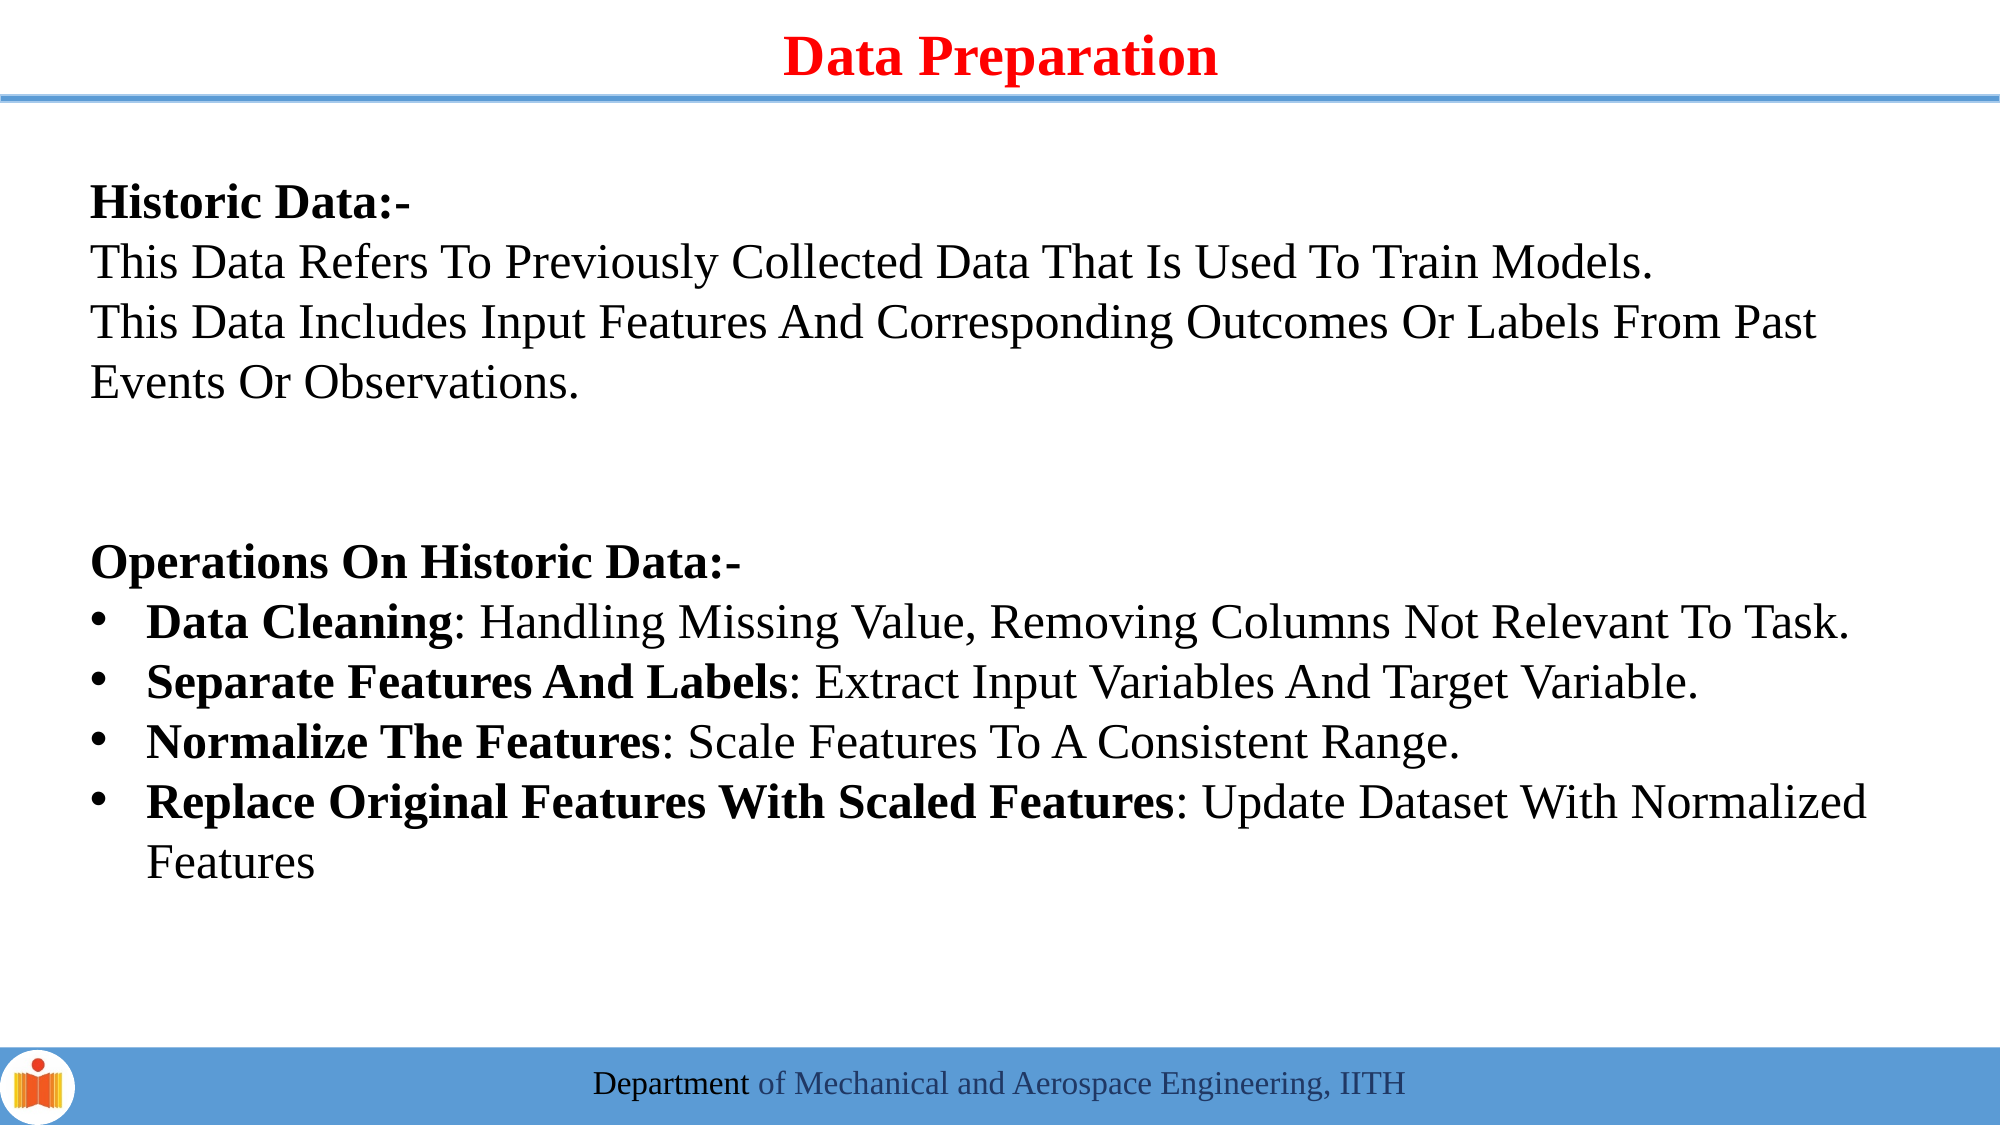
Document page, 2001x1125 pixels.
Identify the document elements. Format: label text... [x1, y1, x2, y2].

text_box [0, 94, 2000, 103]
text_box Data Preparation [60, 13, 1957, 94]
picture [0, 1049, 75, 1125]
text_box Historic Data:- This Data Refers To Previously Collected Data That Is Used To Train Models. This Data Includes Input Features And Corresponding Outcomes Or Labels From Past Events Or Observations. Operations On Historic Data:- Data Cleaning: Handling Missing Value, Removing Columns Not Relevant To Task. Separate Features And Labels: Extract Input Variables And Target Variable. Normalize The Features: Scale Features To A Consistent Range. Replace Original Features With Scaled Features: Update Dataset With Normalized Features [74, 161, 1943, 956]
footer Department of Mechanical and Aerospace Engineering, IITH [523, 1051, 1477, 1112]
text_box [0, 1047, 2000, 1125]
